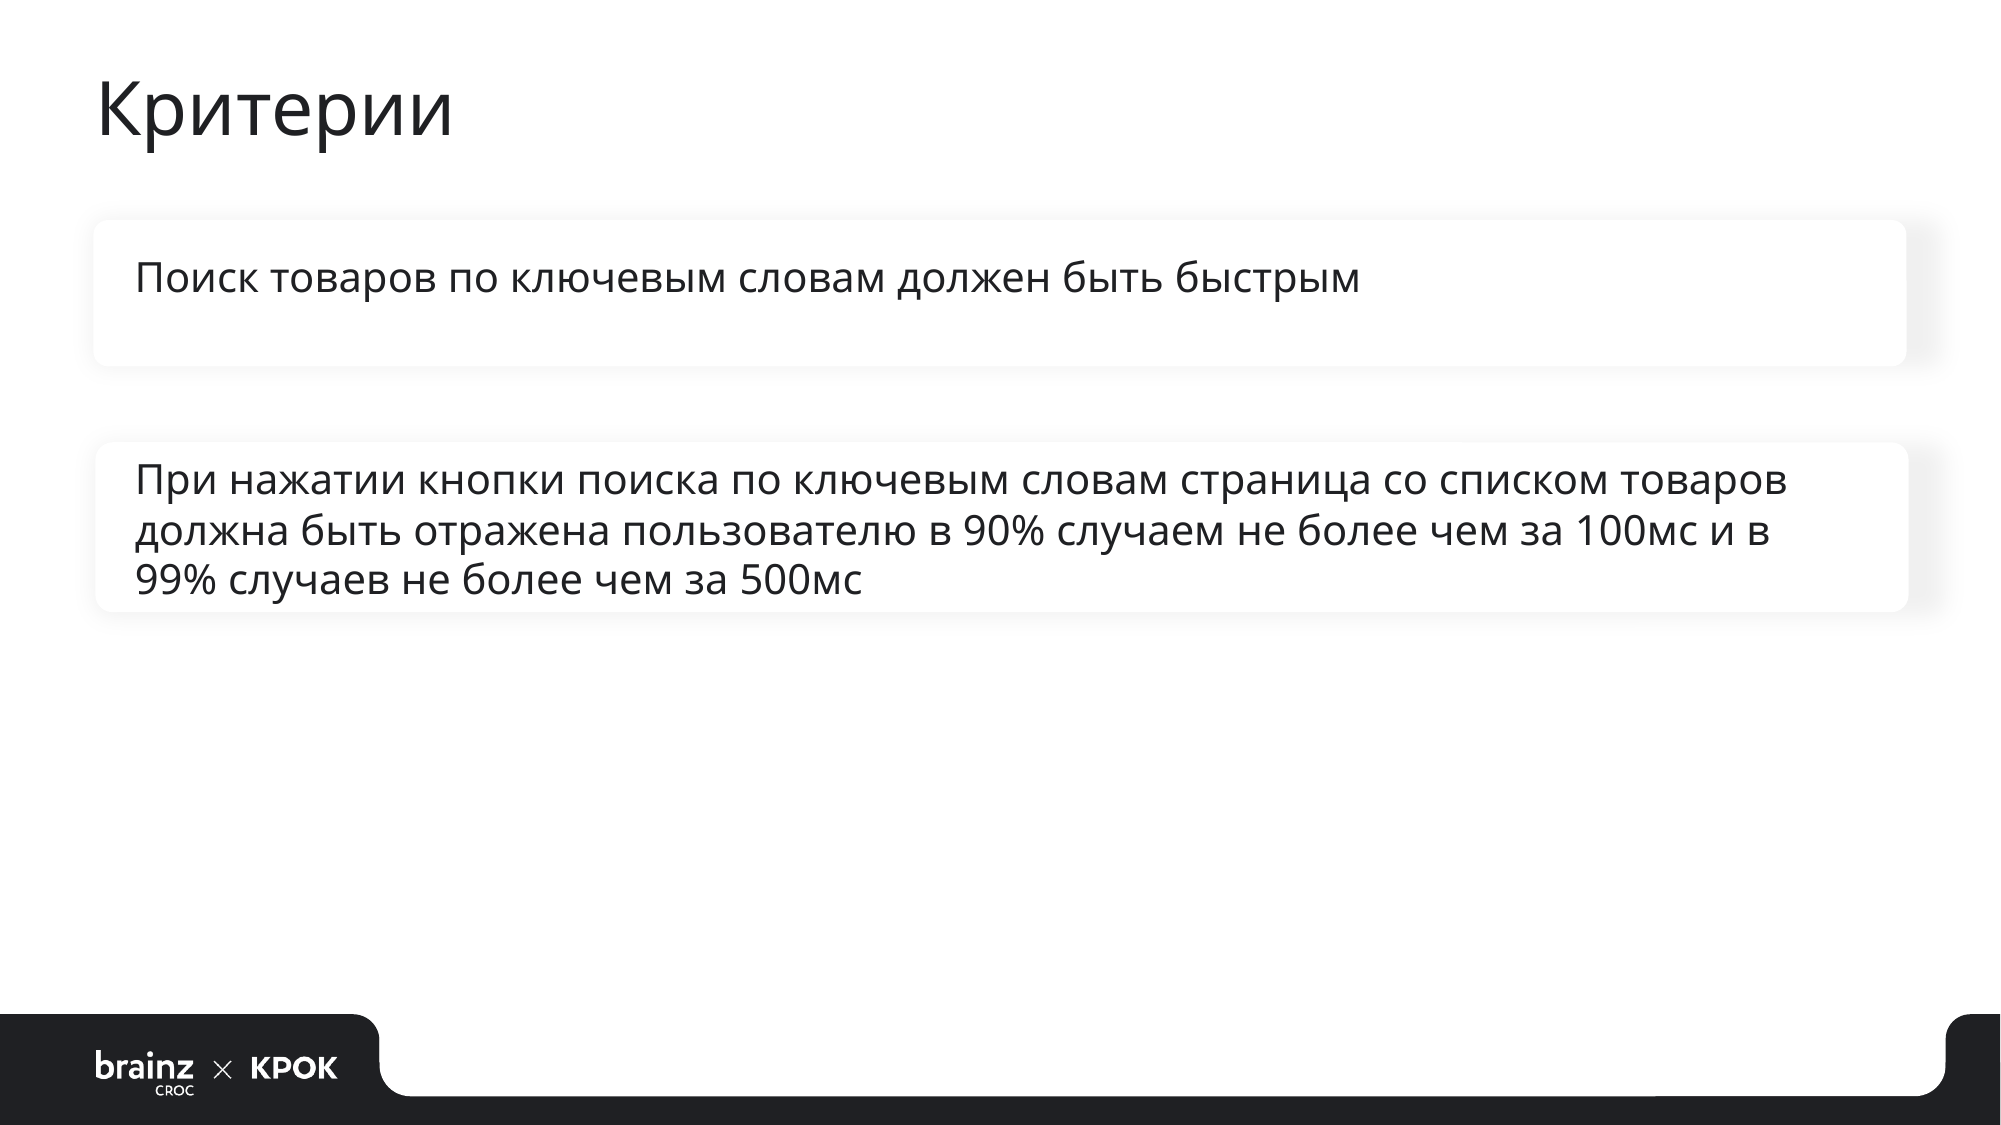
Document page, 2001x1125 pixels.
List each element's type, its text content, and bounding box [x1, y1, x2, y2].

title Критерии [80, 58, 1806, 164]
text_box Поиск товаров по ключевым словам должен быть быстрым [119, 242, 1848, 308]
picture [96, 1050, 338, 1096]
text_box [92, 218, 1908, 368]
text_box При нажатии кнопки поиска по ключевым словам страница со списком товаров должна быть отражена пользователю в 90% случаем не более чем за 100мс и в 99% случаев не более чем за 500мс [119, 445, 1848, 611]
text_box [94, 441, 1910, 614]
